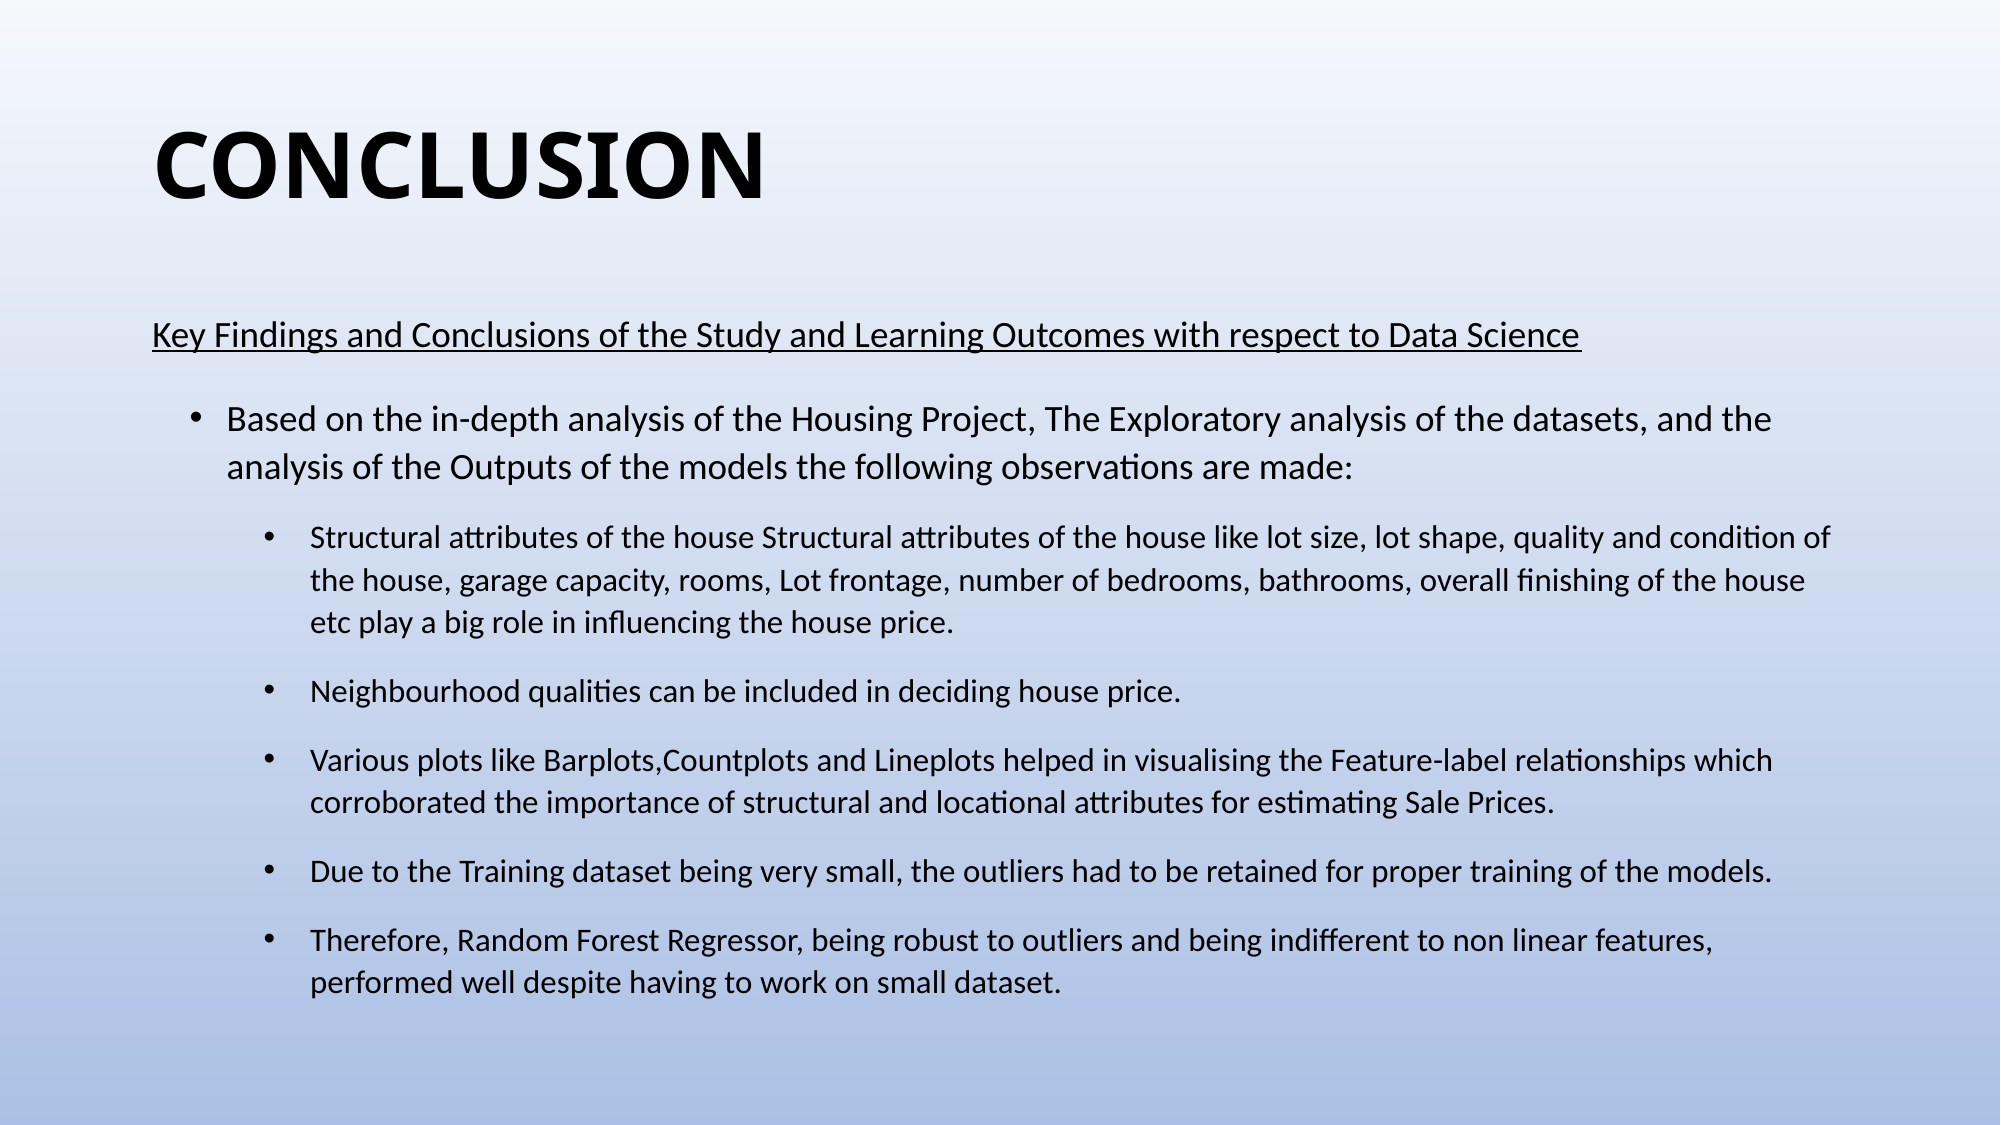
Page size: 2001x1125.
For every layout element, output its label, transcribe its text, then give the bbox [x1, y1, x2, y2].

list Key Findings and Conclusions of the Study and Learning Outcomes with respect to Data Science Based on the in-depth analysis of the Housing Project, The Exploratory analysis of the datasets, and the analysis of the Outputs of the models the following observations are made: Structural attributes of the house Structural attributes of the house like lot size, lot shape, quality and condition of the house, garage capacity, rooms, Lot frontage, number of bedrooms, bathrooms, overall finishing of the house etc play a big role in influencing the house price. Neighbourhood qualities can be included in deciding house price. Various plots like Barplots,Countplots and Lineplots helped in visualising the Feature-label relationships which corroborated the importance of structural and locational attributes for estimating Sale Prices. Due to the Training dataset being very small, the outliers had to be retained for proper training of the models. Therefore, Random Forest Regressor, being robust to outliers and being indifferent to non linear features, performed well despite having to work on small dataset. [137, 299, 1863, 1014]
title CONCLUSION [137, 59, 1863, 278]
